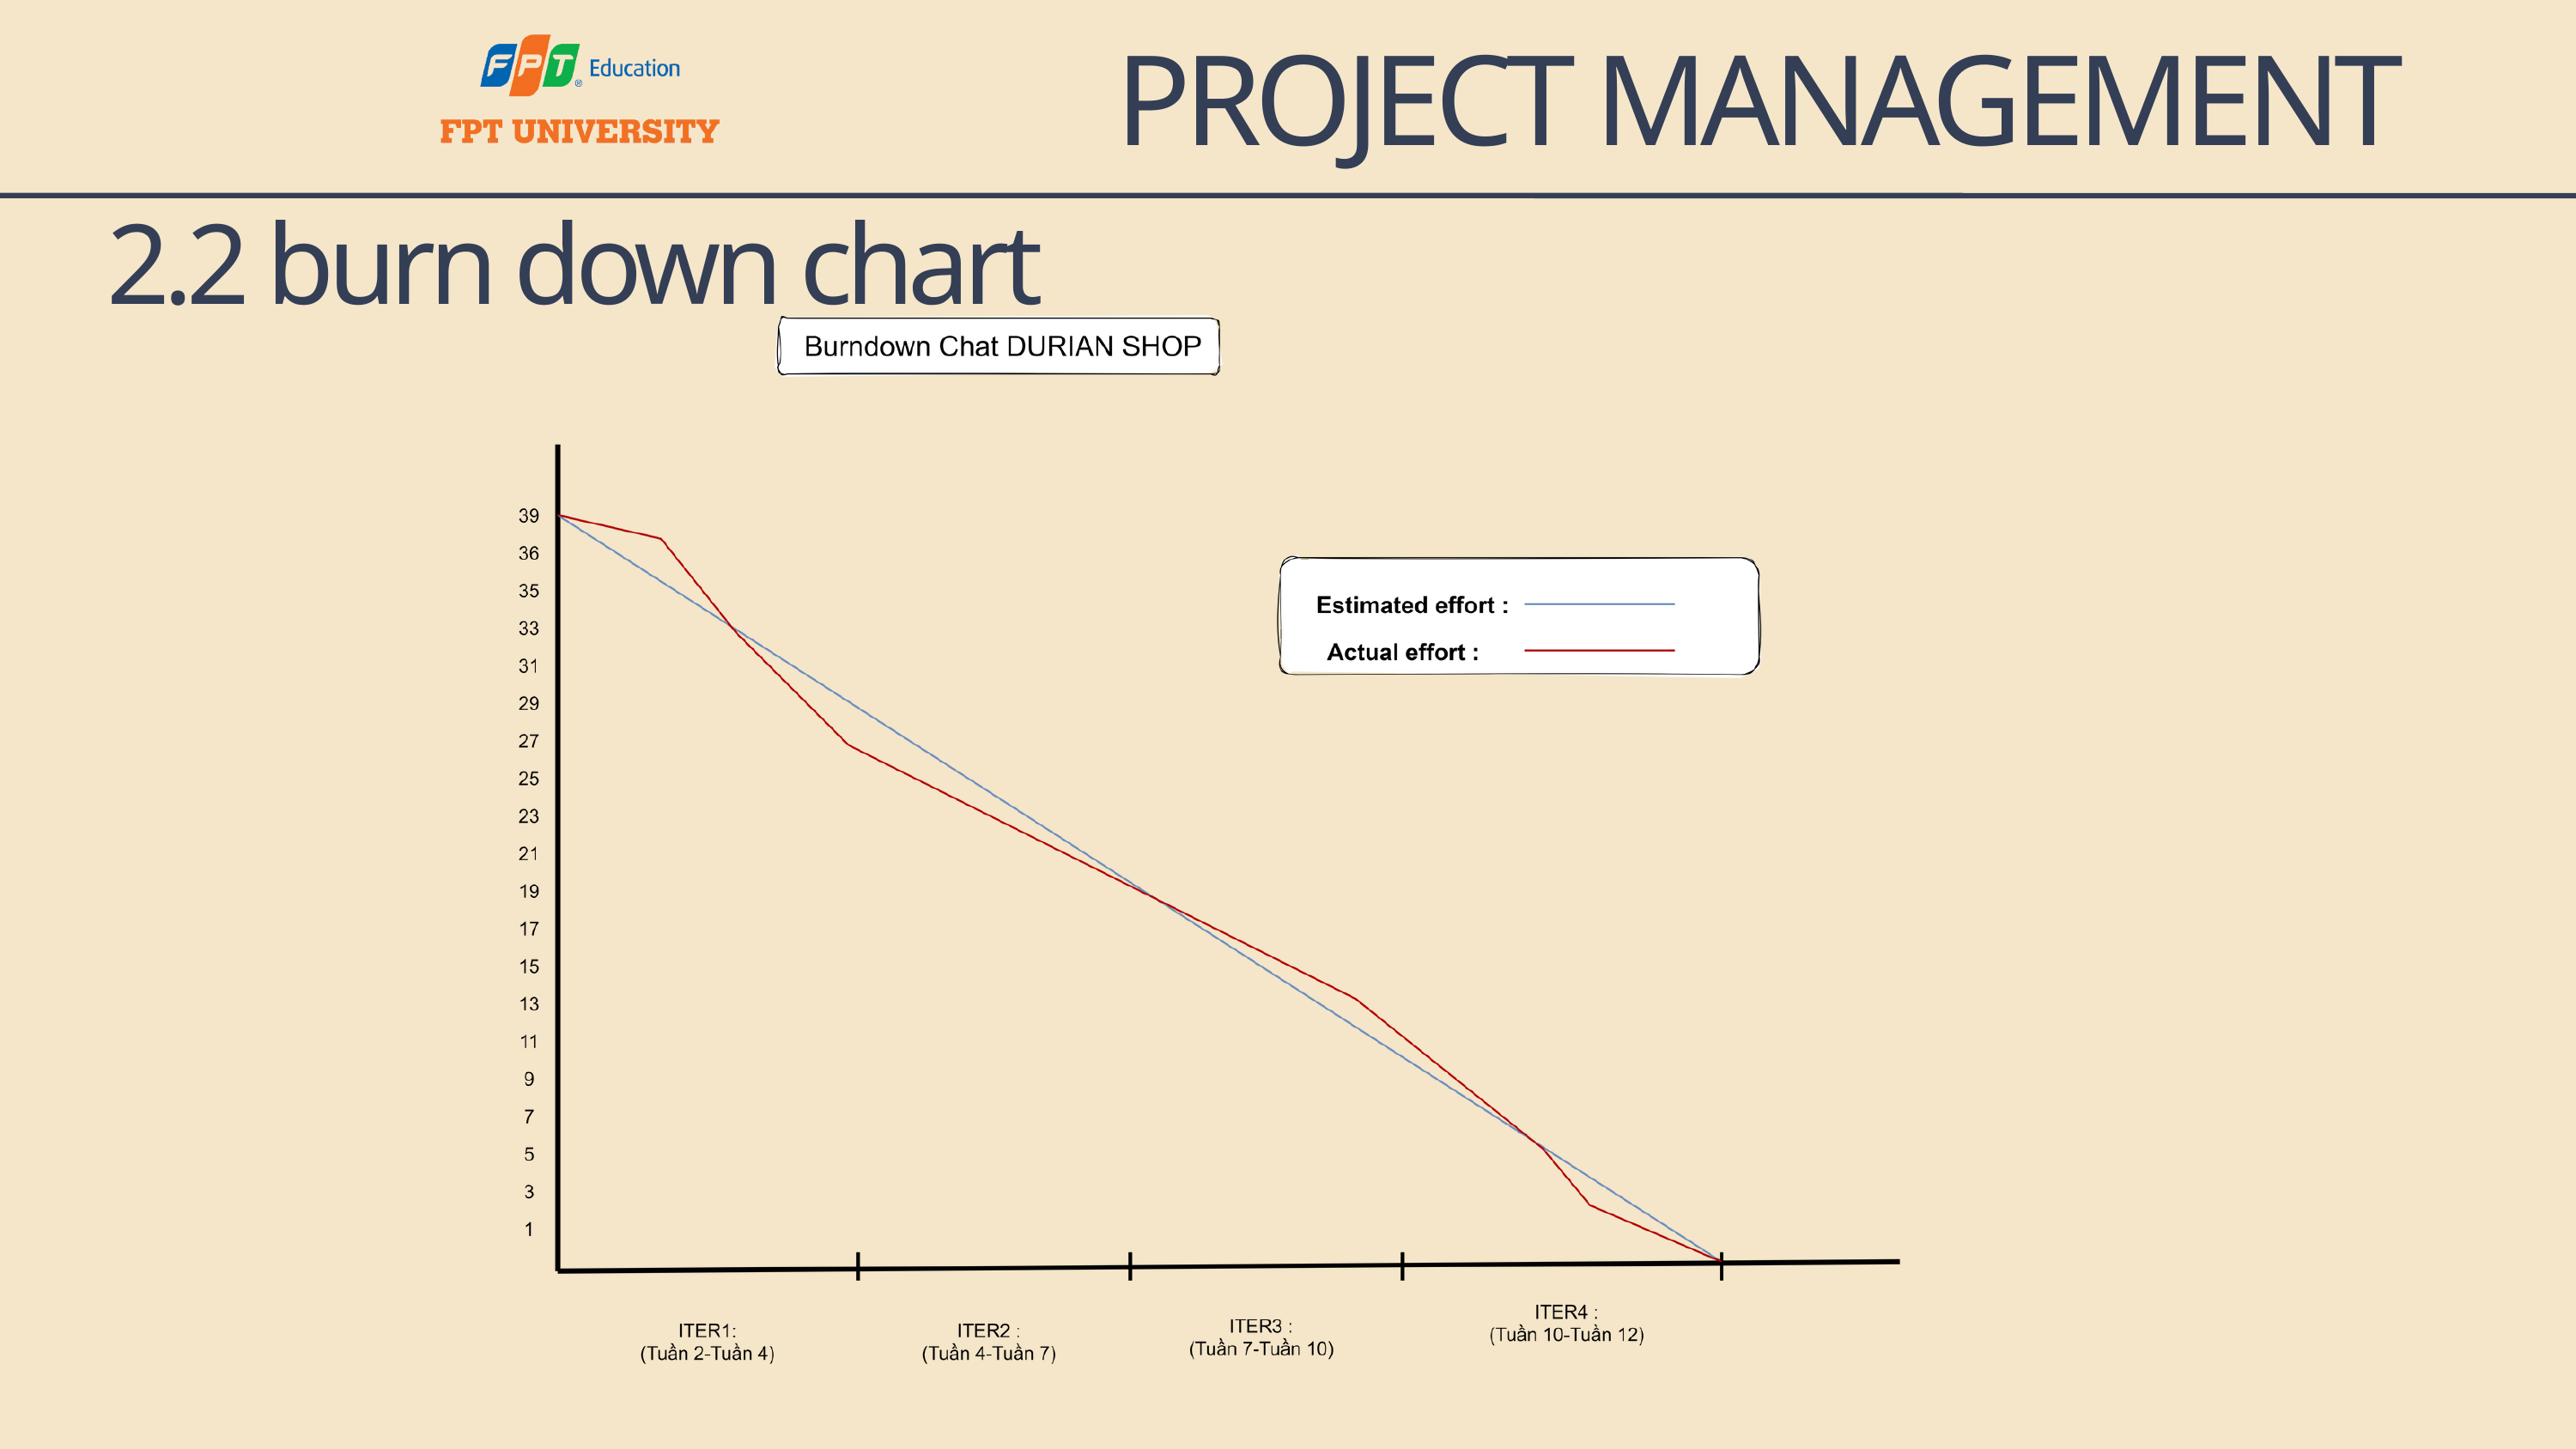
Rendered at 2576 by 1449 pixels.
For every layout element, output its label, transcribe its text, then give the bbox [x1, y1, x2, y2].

text_box [422, 3, 728, 171]
text_box 2.2 burn down chart [0, 204, 1366, 327]
text_box PROJECT MANAGEMENT [969, 33, 2551, 171]
text_box [491, 294, 1913, 1373]
